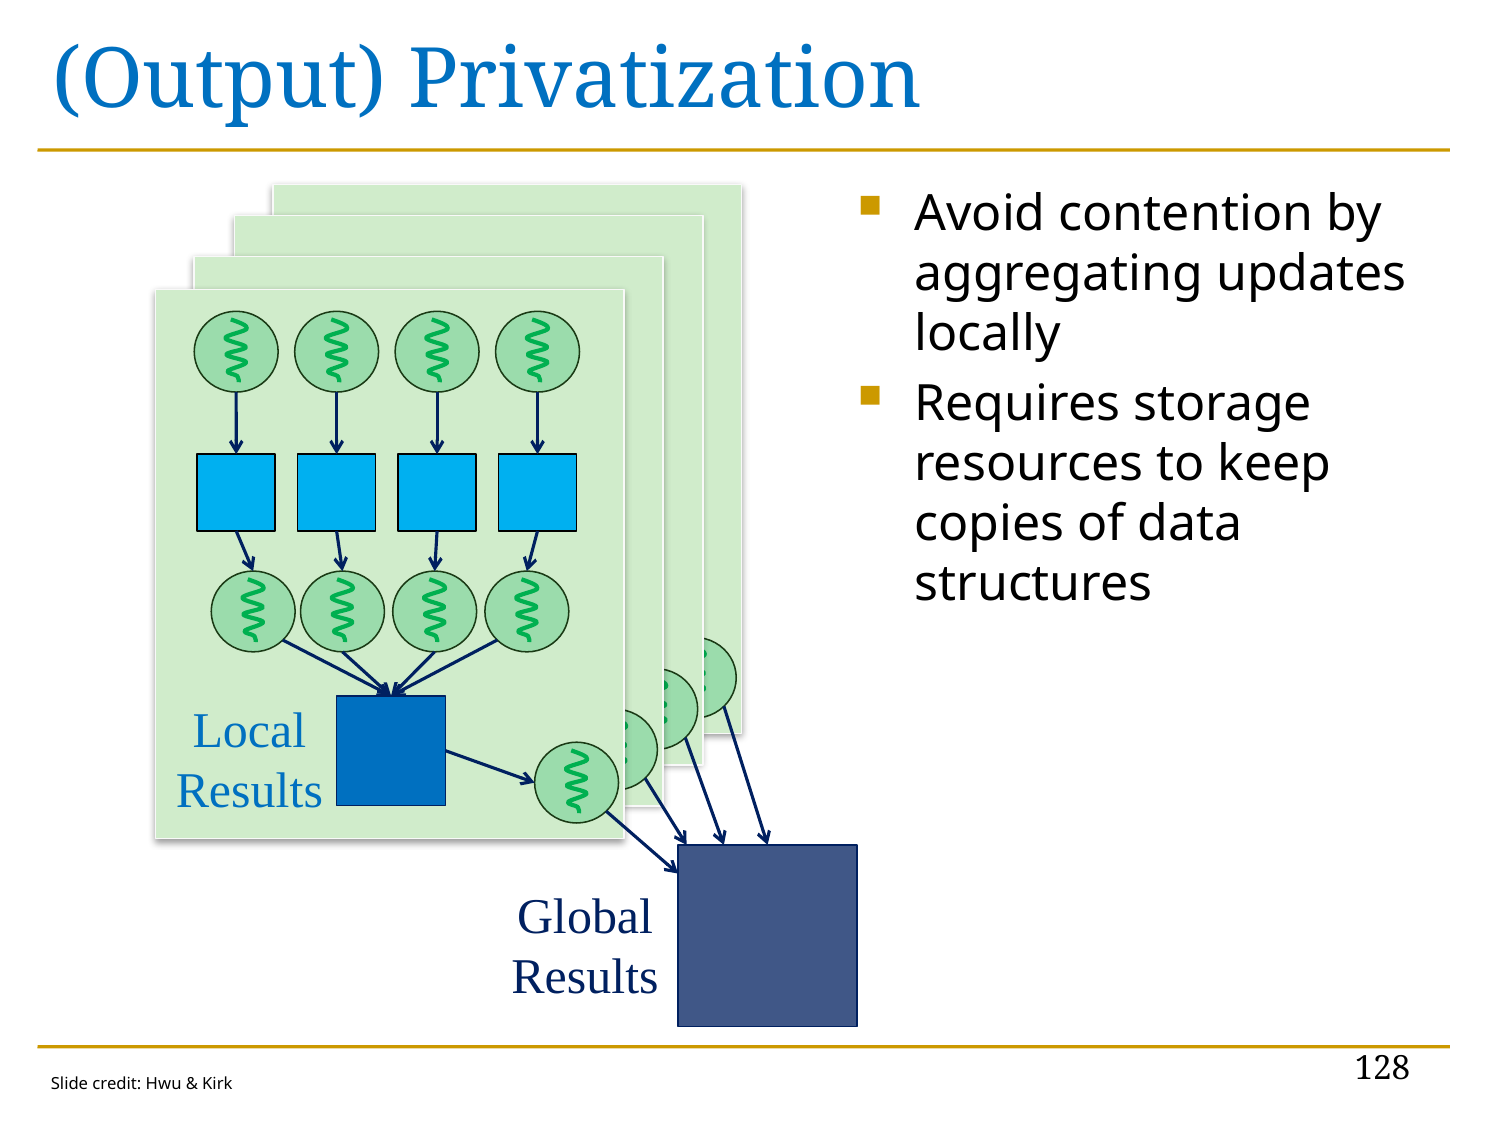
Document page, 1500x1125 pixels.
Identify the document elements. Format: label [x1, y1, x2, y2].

title [37, 0, 1451, 150]
slide_number [1074, 1023, 1426, 1100]
list [842, 172, 1459, 916]
text_box [0, 184, 858, 1027]
text_box [36, 1065, 248, 1101]
